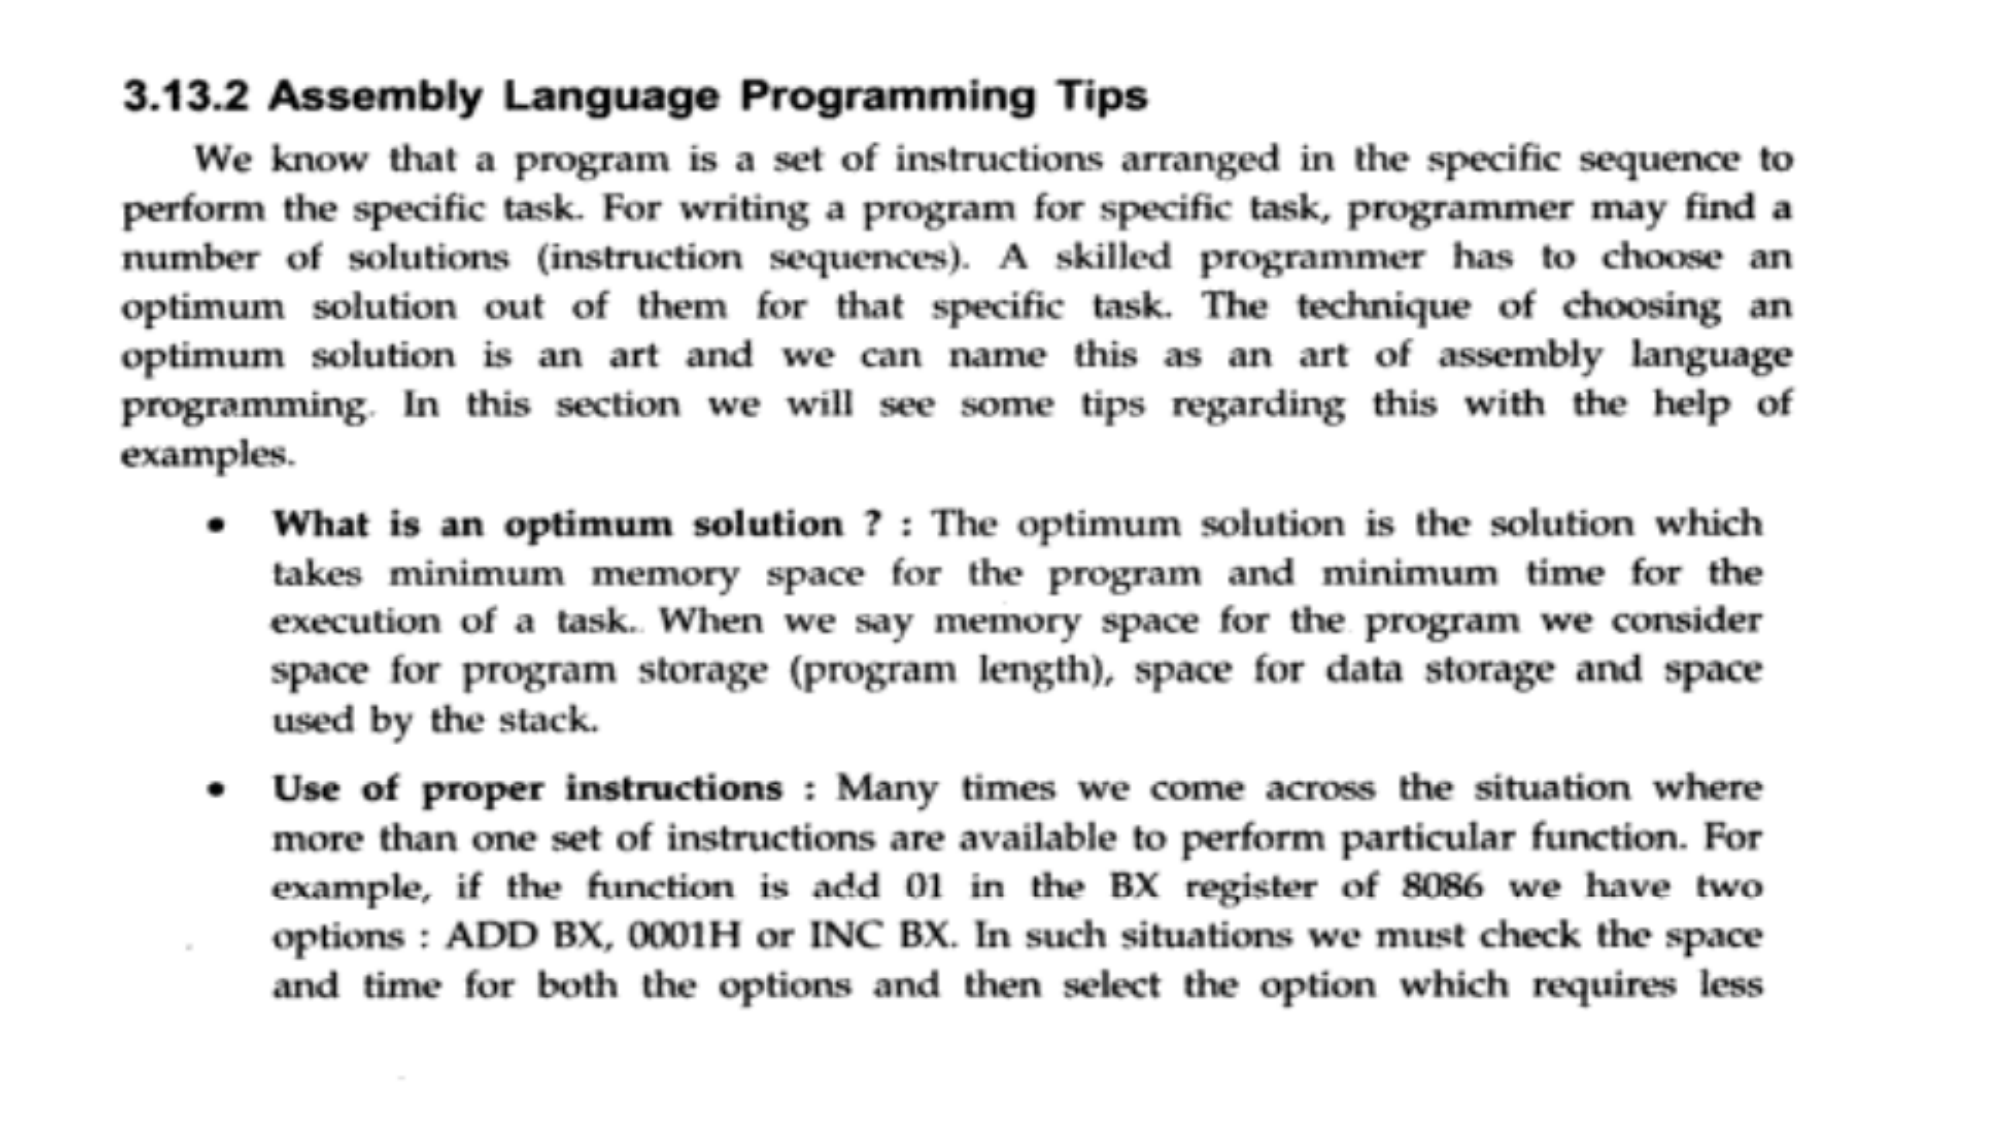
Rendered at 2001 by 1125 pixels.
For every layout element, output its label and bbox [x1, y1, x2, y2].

picture [49, 47, 1958, 1093]
